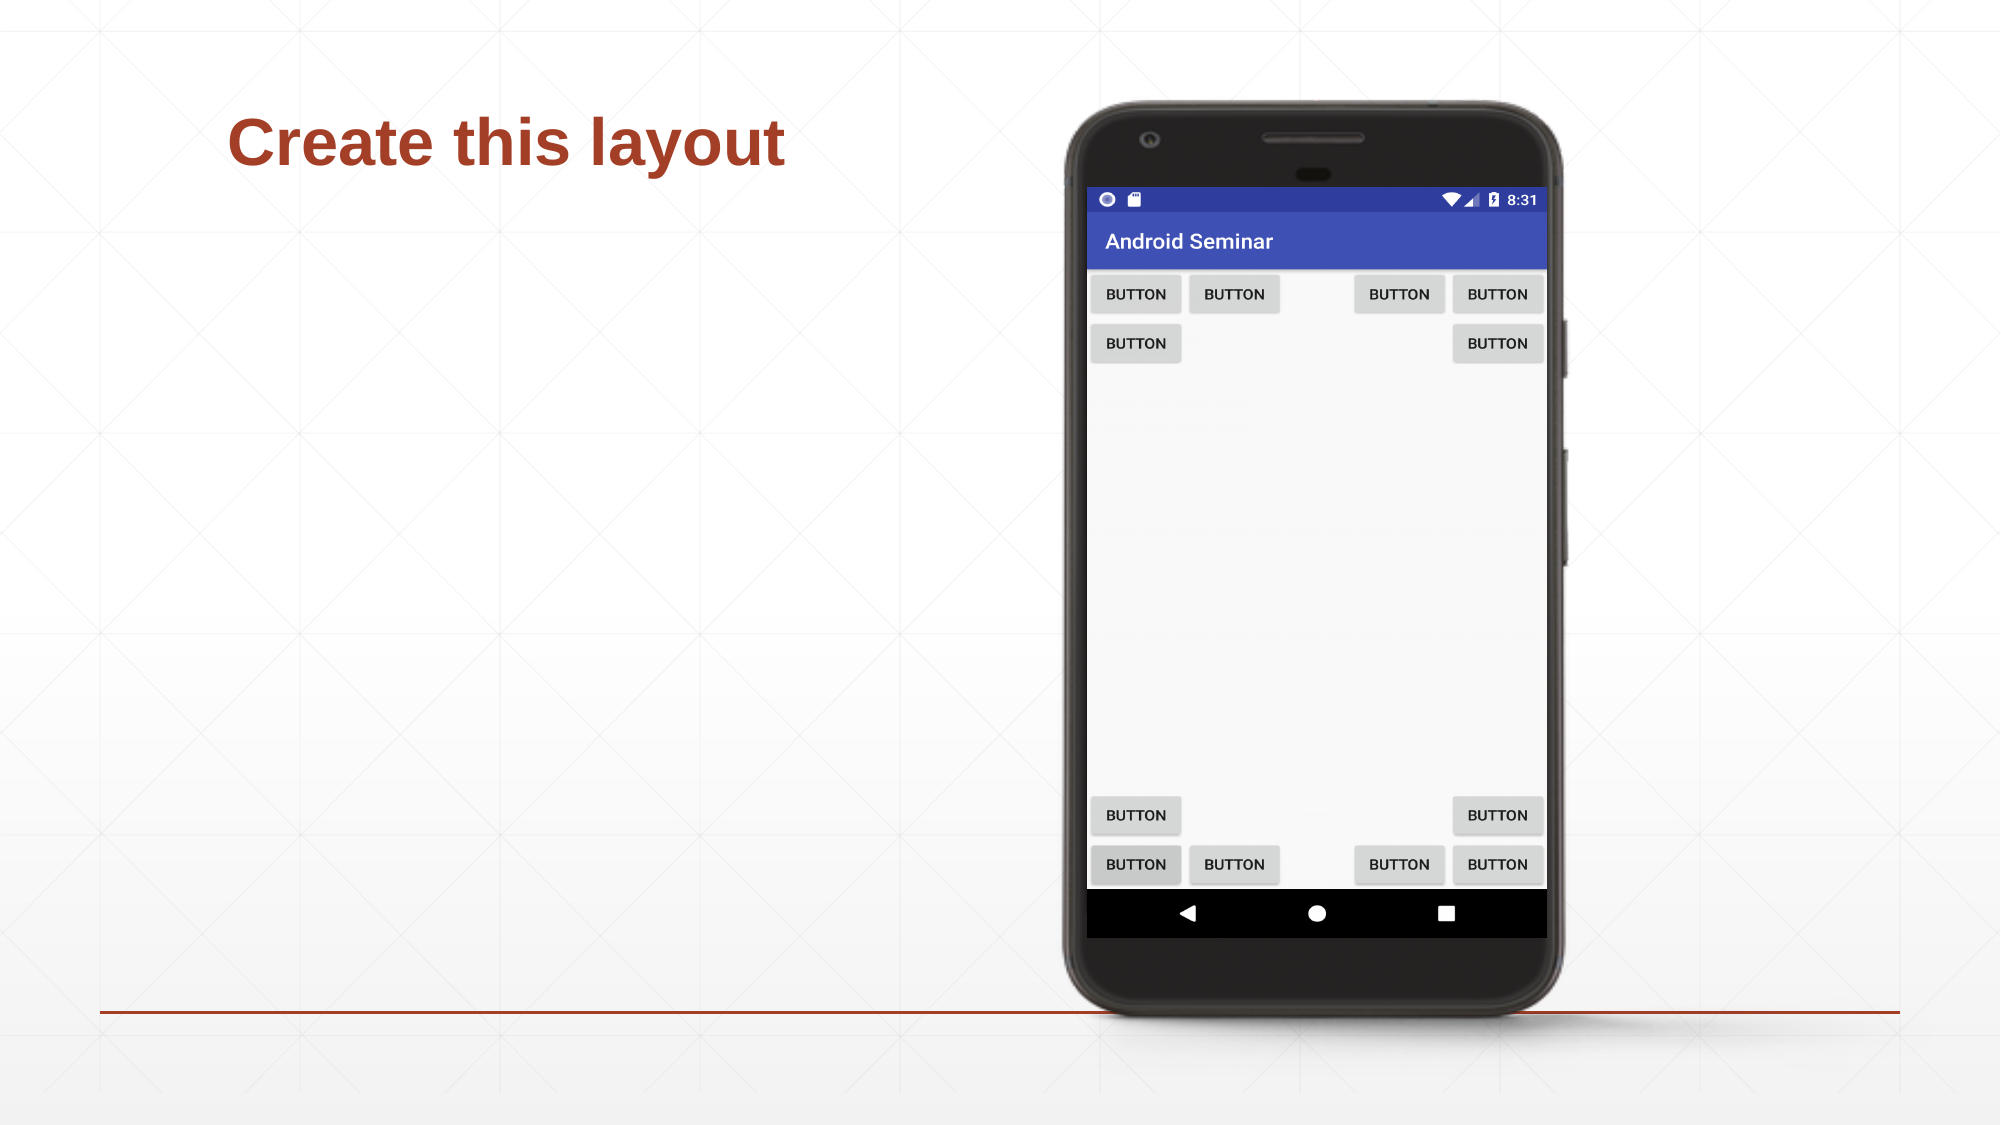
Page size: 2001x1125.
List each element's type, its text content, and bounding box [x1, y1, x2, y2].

title Create this layout [212, 0, 652, 188]
picture [652, 0, 1977, 1125]
